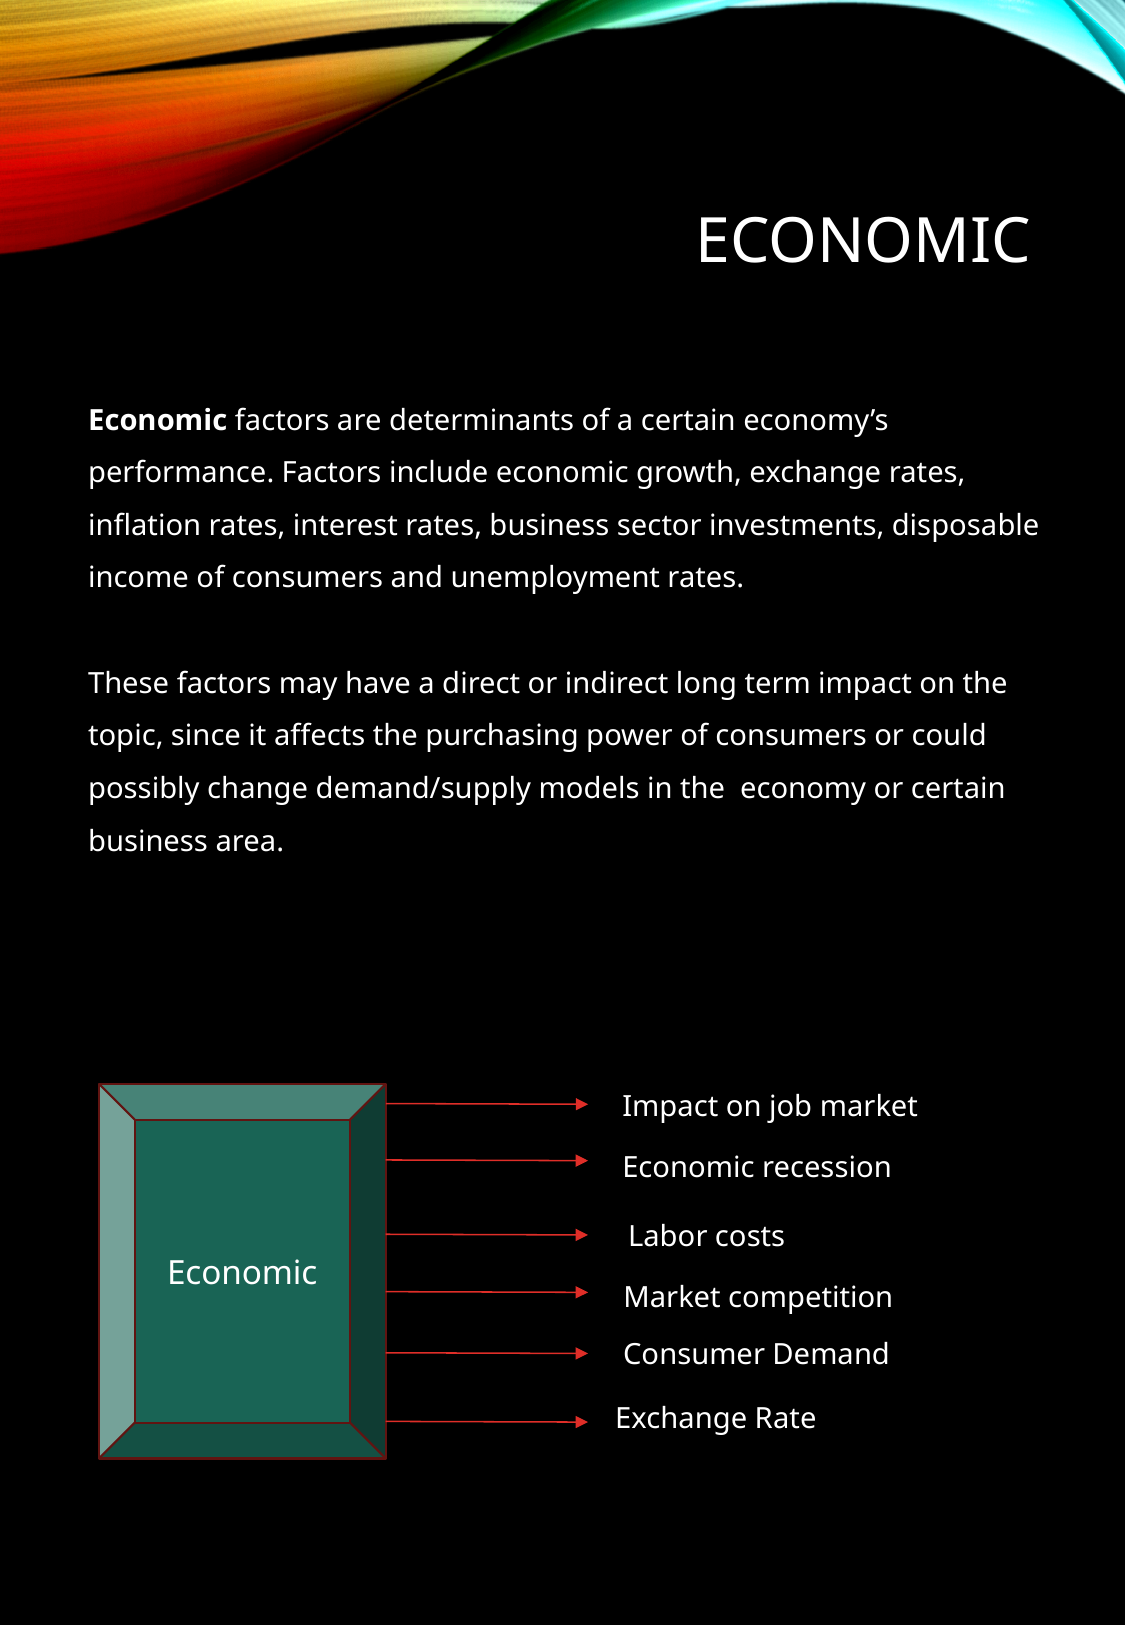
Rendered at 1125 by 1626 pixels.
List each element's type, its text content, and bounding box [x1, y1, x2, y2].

text_box Impact on job market [607, 1079, 1079, 1130]
picture [0, 0, 1125, 257]
text_box Economic [98, 1083, 387, 1460]
title Economic [168, 166, 1047, 318]
text_box Labor costs [613, 1209, 1085, 1260]
text_box Consumer Demand [608, 1327, 1085, 1378]
text_box Economic recession [607, 1140, 1079, 1191]
text_box Exchange Rate [600, 1391, 1085, 1442]
list Economic factors are determinants of a certain economy’s performance. Factors include economic growth, exchange rates, inflation rates, interest rates, business sector investments, disposable income of consumers and unemployment rates. These factors may have a direct or indirect long term impact on the topic, since it affects the purchasing power of consumers or could possibly change demand/supply models in the economy or certain business area. [73, 375, 1079, 920]
text_box Market competition [608, 1270, 1085, 1321]
